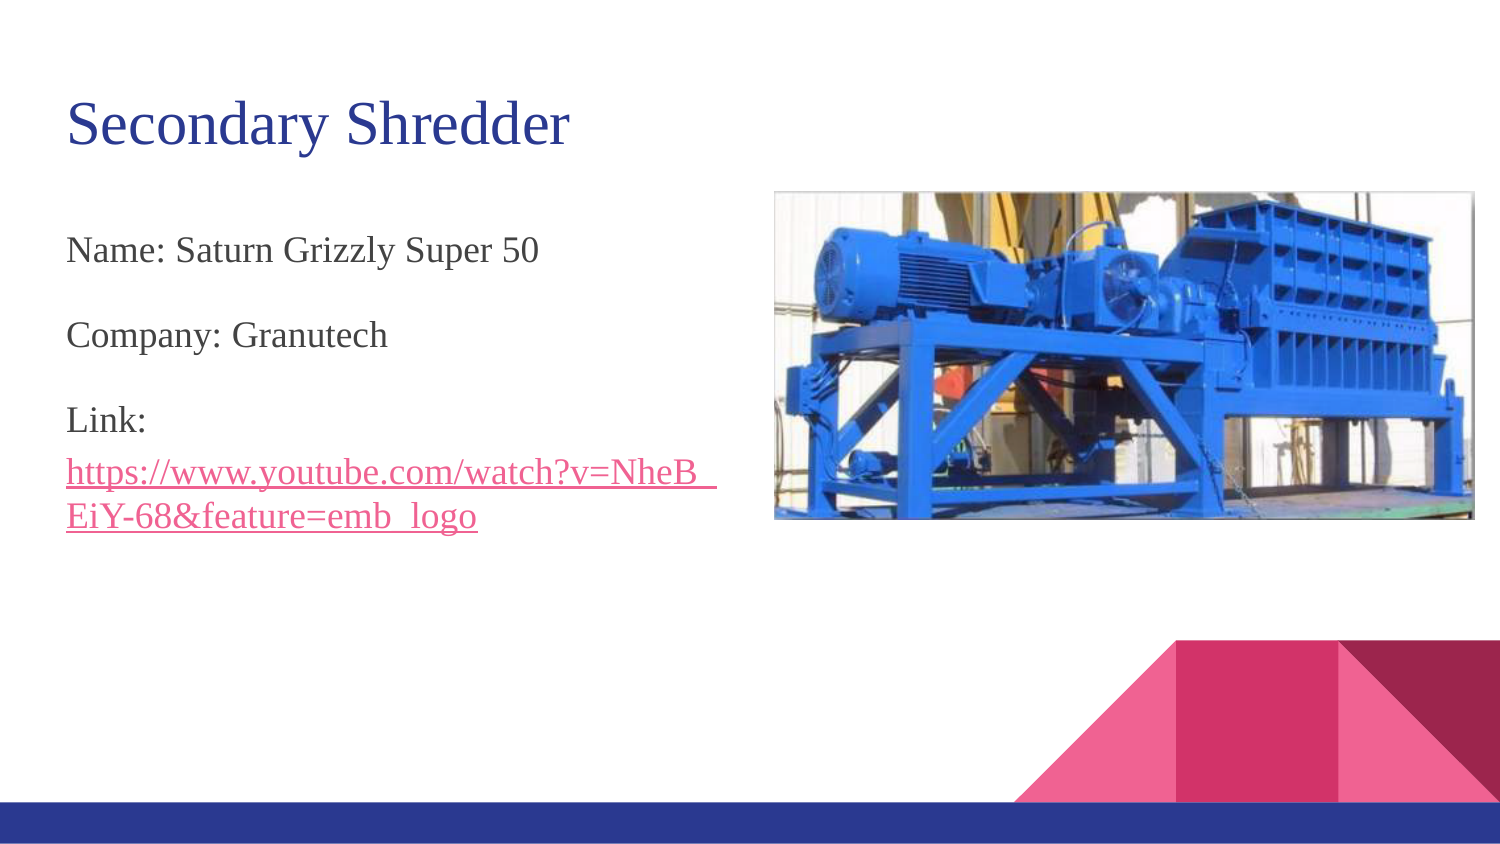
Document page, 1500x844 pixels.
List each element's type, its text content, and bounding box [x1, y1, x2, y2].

title Secondary Shredder [51, 67, 1449, 167]
list Name: Saturn Grizzly Super 50 Company: Granutech Link:https://www.youtube.com/watch?v=NheB_EiY-68&feature=emb_logo [51, 203, 750, 752]
picture [774, 191, 1476, 520]
